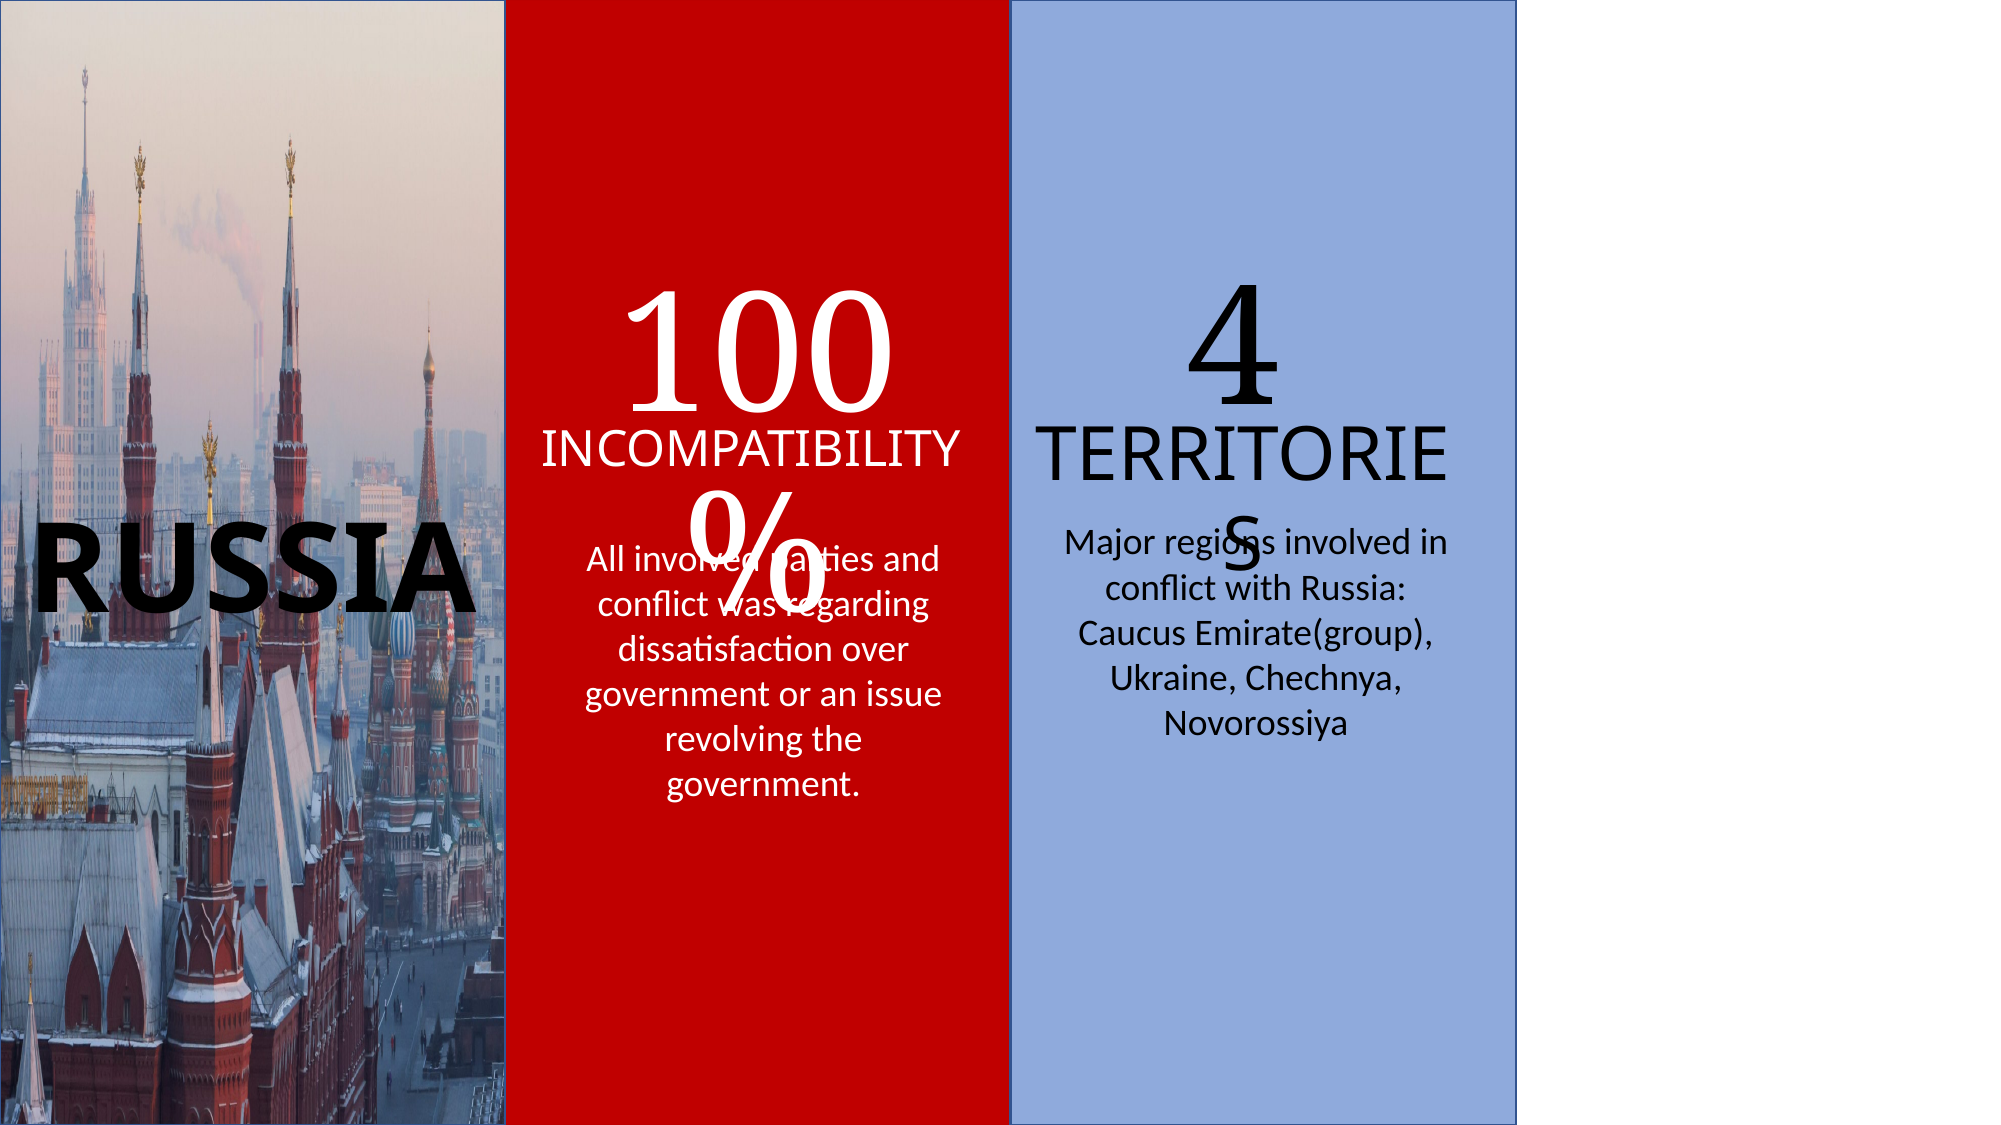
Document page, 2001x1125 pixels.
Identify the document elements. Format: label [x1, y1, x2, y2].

text_box [0, 0, 1516, 1125]
